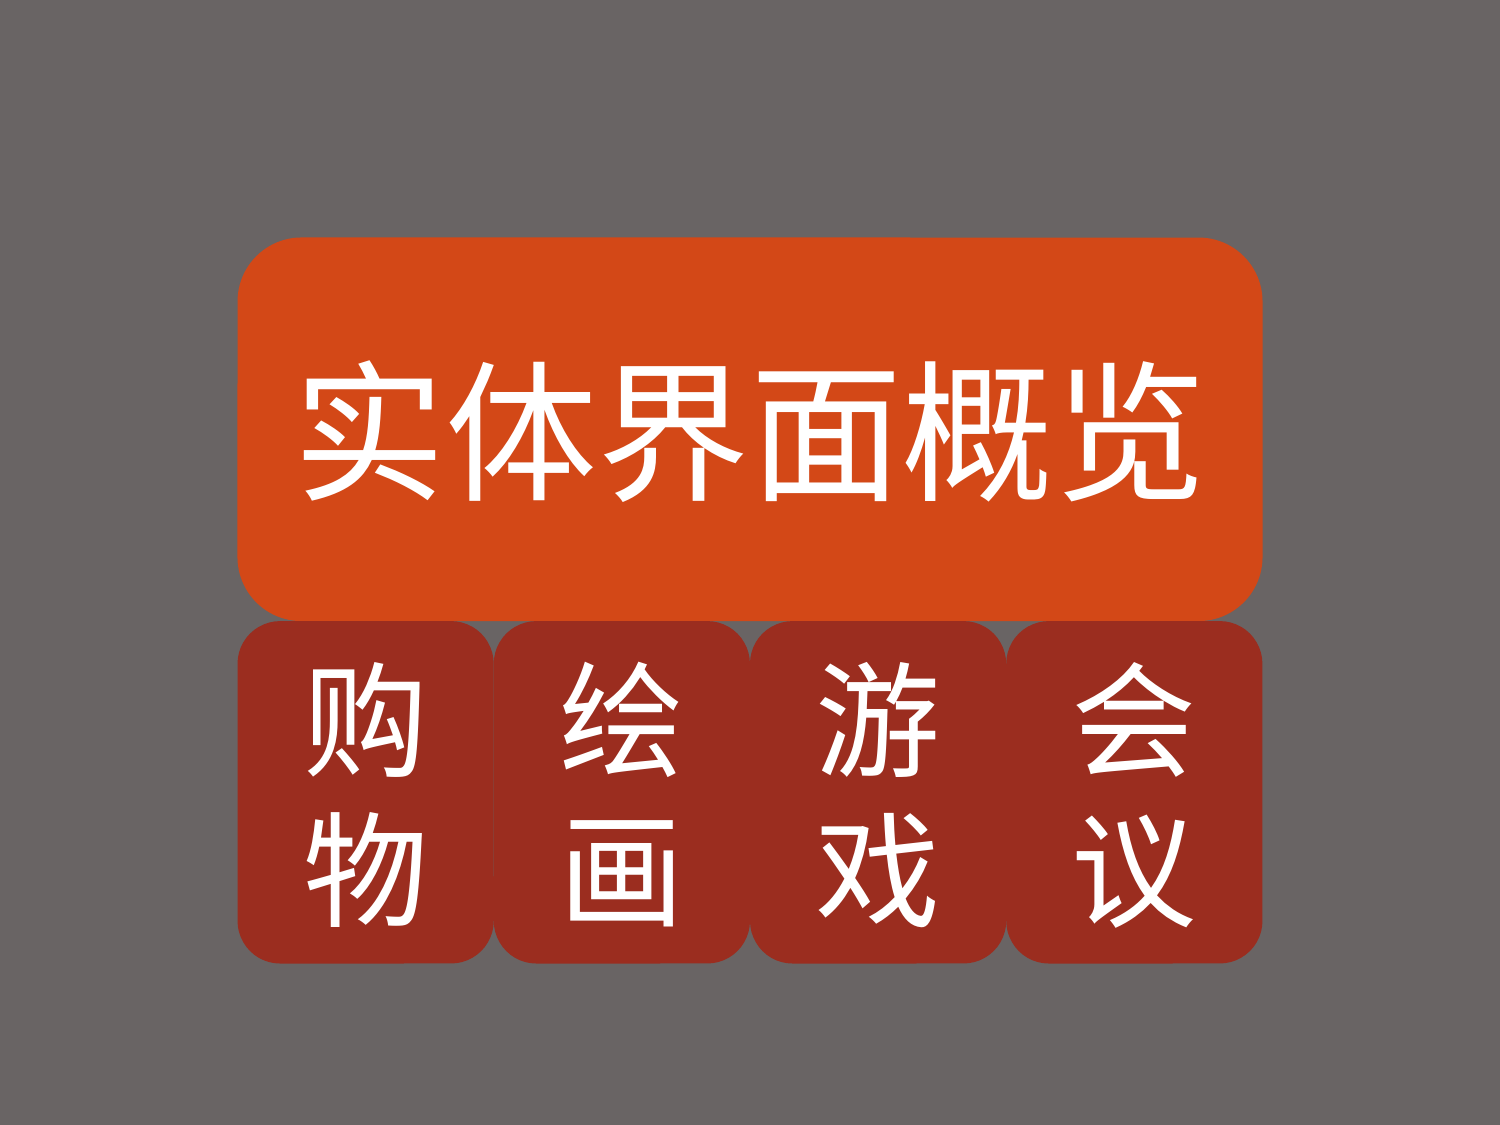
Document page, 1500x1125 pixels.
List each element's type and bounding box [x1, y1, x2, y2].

text_box [237, 237, 1263, 964]
